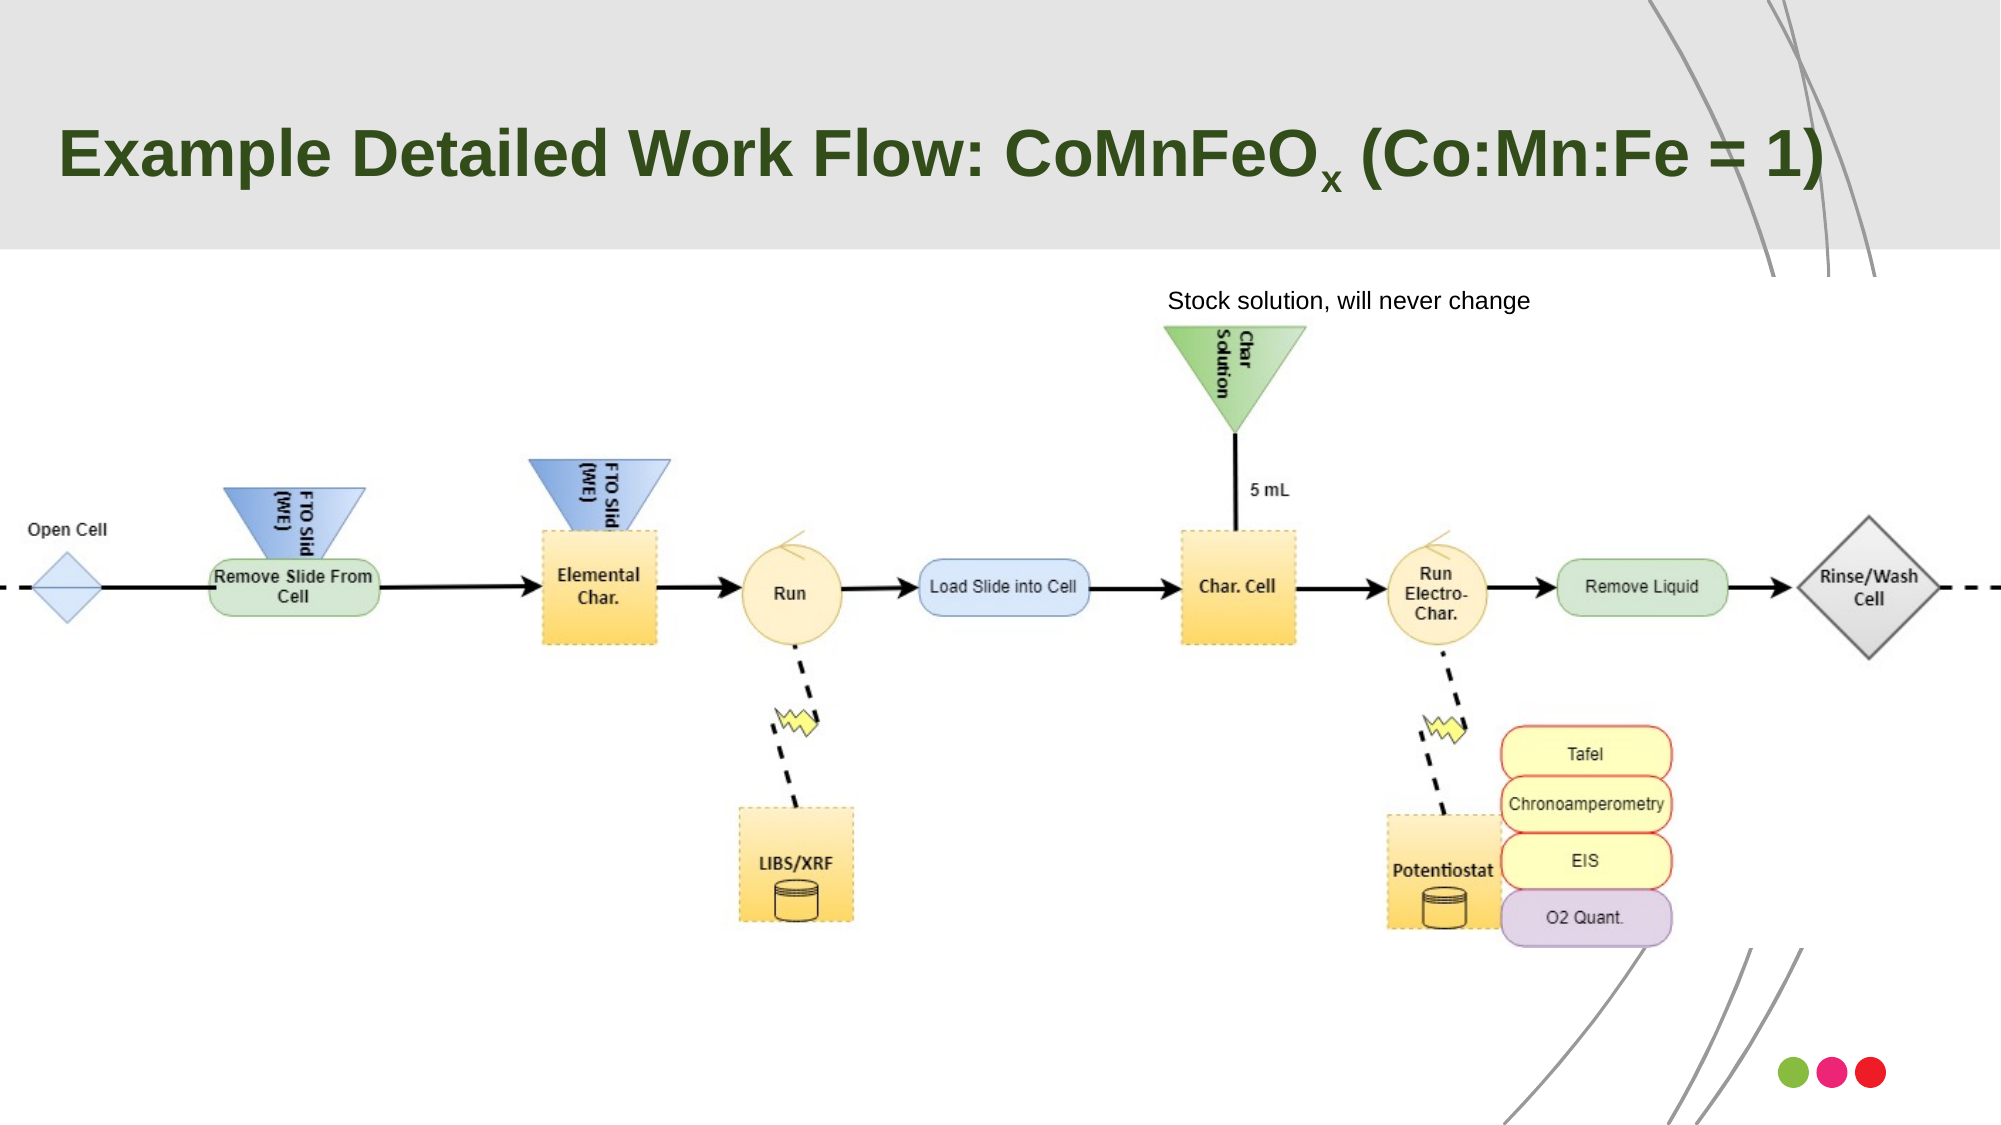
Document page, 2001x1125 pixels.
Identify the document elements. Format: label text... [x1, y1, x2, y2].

text_box Example Detailed Work Flow: CoMnFeOx (Co:Mn:Fe = 1) [58, 35, 1920, 201]
picture [0, 276, 2001, 1014]
